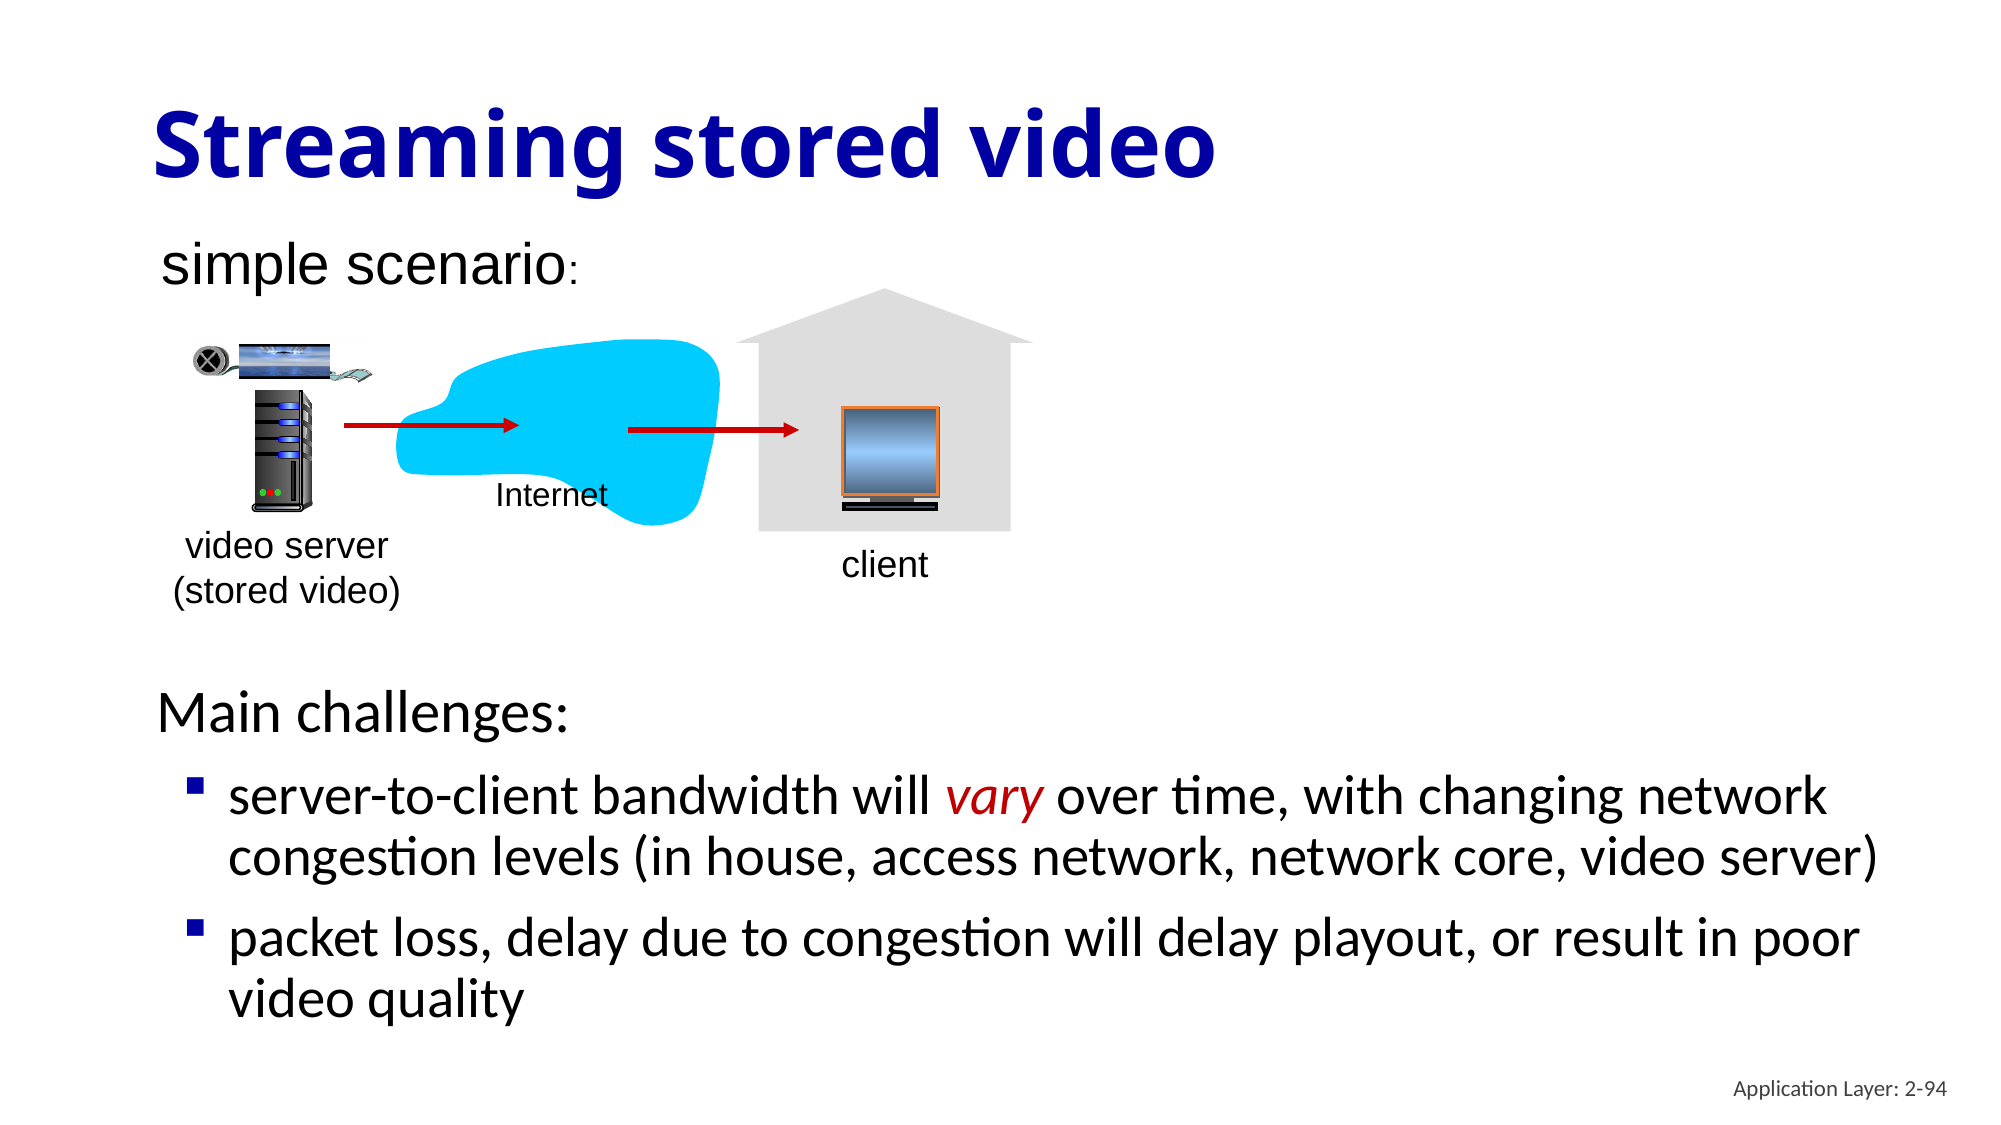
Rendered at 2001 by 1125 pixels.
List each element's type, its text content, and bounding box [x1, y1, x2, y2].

text_box client [826, 532, 944, 593]
slide_number Application Layer: 2-94 [1512, 1056, 1963, 1117]
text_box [192, 334, 373, 390]
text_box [735, 288, 1034, 532]
text_box video server (stored video) [157, 513, 417, 619]
title Streaming stored video [137, 74, 1863, 221]
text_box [252, 390, 313, 512]
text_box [842, 407, 939, 510]
list Main challenges: server-to-client bandwidth will vary over time, with changing network congestion levels (in house, access network, network core, video server) packet loss, delay due to congestion will delay playout, or result in poor video quality [138, 672, 1931, 1090]
text_box [396, 339, 720, 526]
text_box simple scenario: [147, 218, 595, 304]
text_box Internet [480, 465, 623, 521]
